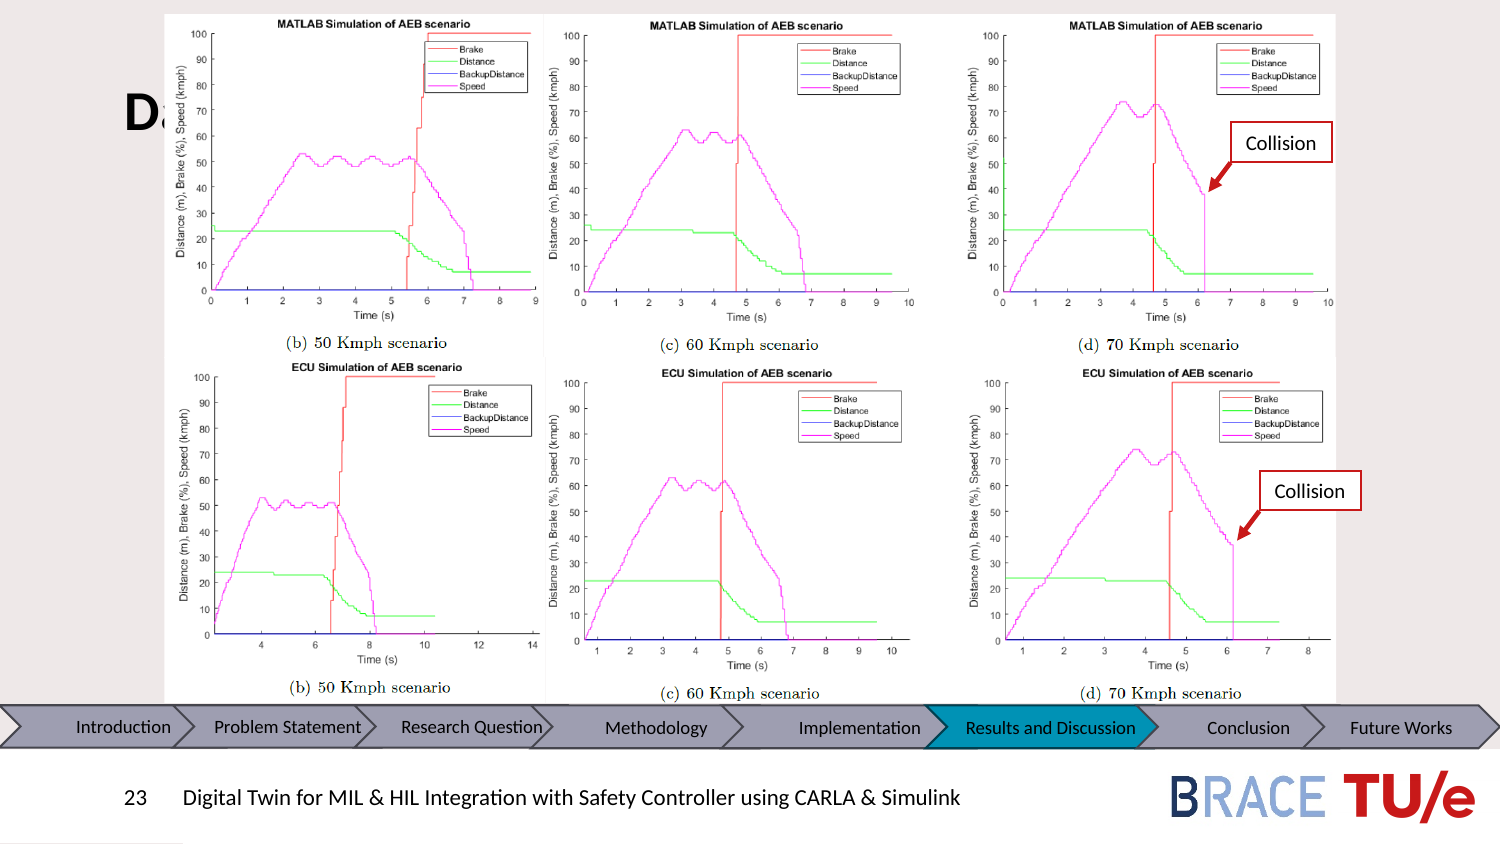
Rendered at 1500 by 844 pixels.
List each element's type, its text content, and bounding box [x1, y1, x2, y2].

footer Digital Twin for MIL & HIL Integration with Safety Controller using CARLA & Simulink [183, 749, 1158, 844]
slide_number 23 [0, 749, 183, 844]
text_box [0, 705, 1500, 749]
title Data analysis MIL vs HIL [124, 85, 164, 174]
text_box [164, 14, 1336, 357]
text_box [164, 357, 1337, 703]
picture [1158, 749, 1500, 844]
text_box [1208, 122, 1333, 193]
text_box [1236, 470, 1362, 541]
